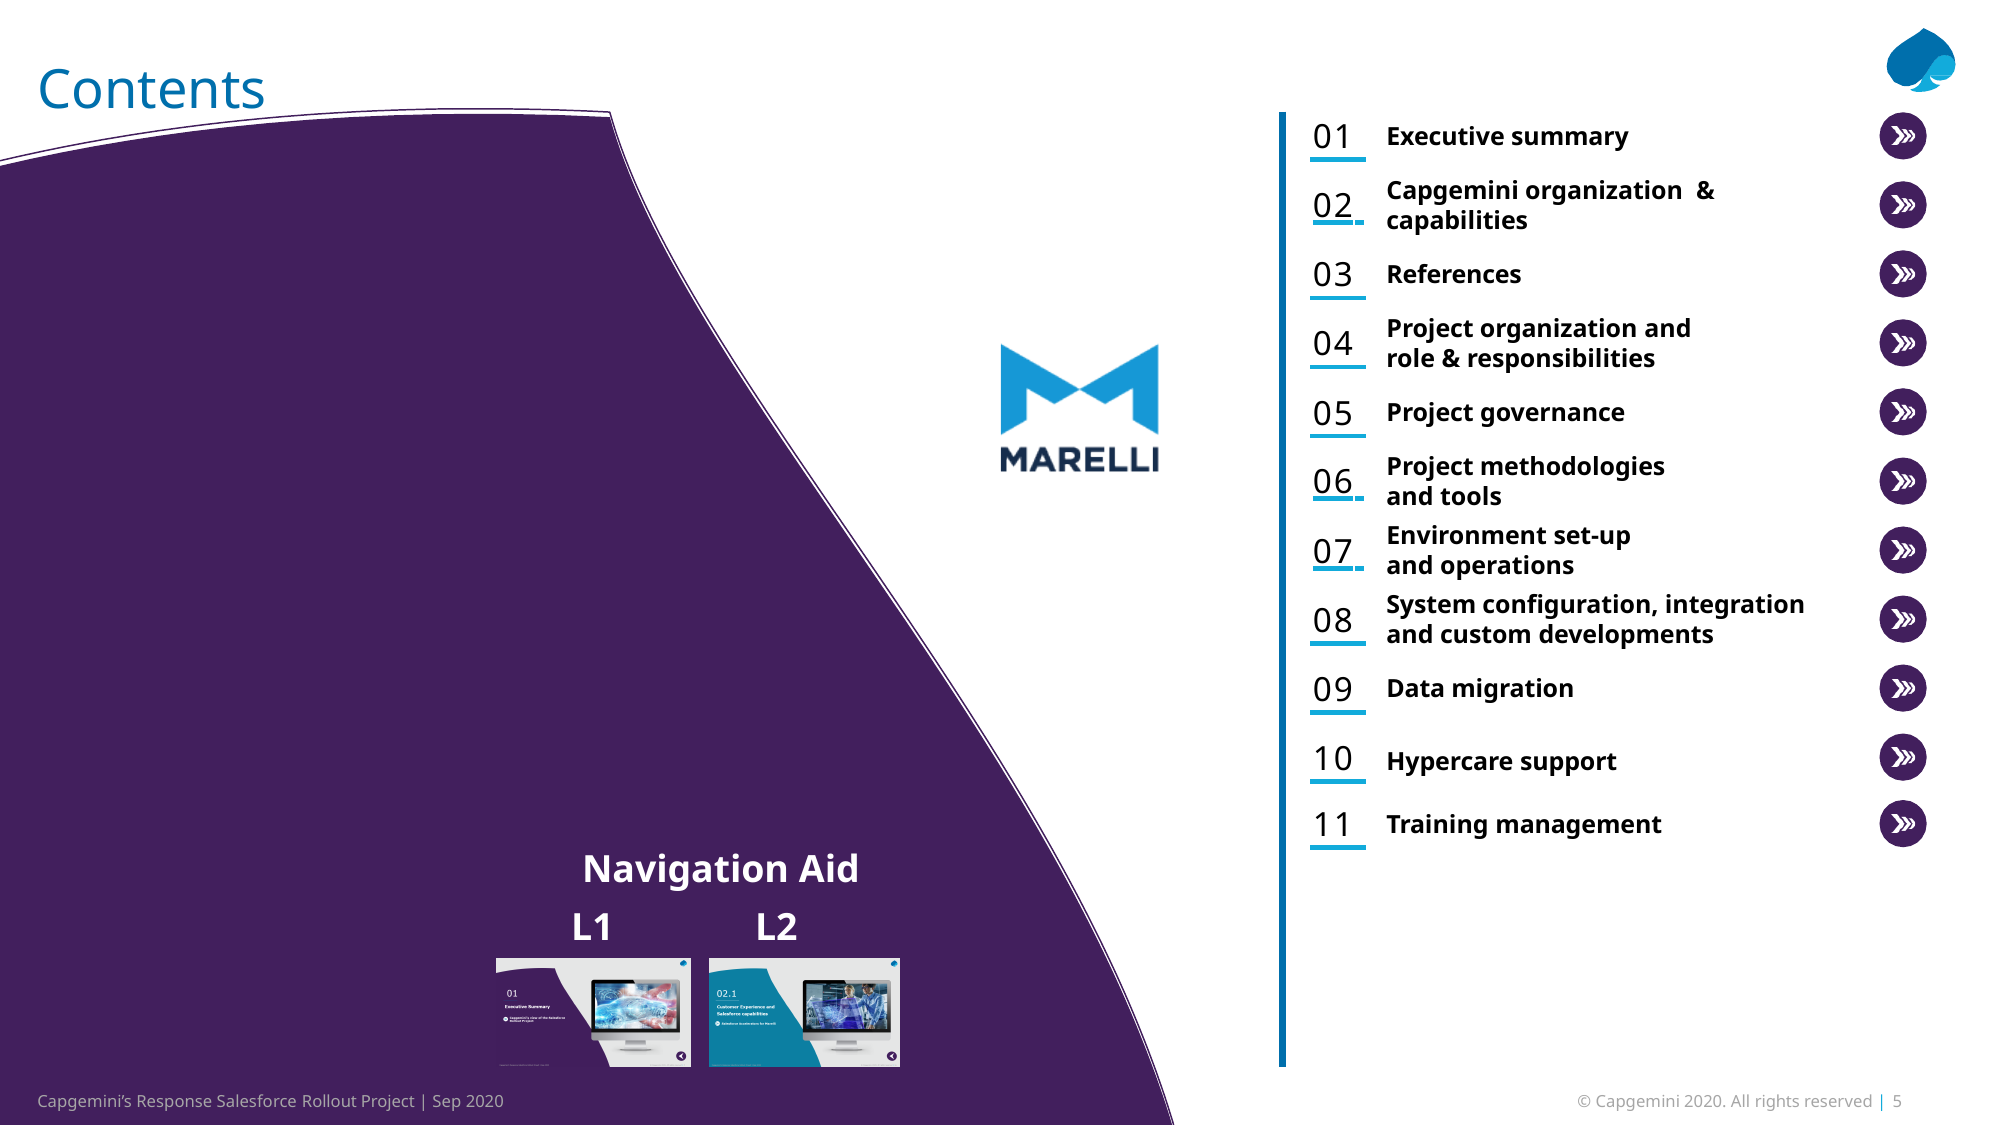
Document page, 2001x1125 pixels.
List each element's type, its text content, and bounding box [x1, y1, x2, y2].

text_box Navigation Aid L2 [579, 829, 893, 949]
text_box [1879, 388, 1927, 436]
text_box [1879, 250, 1927, 298]
text_box [1891, 814, 1916, 833]
text_box 09 [1310, 665, 1366, 708]
text_box [1891, 609, 1916, 629]
text_box Training management [1384, 806, 1698, 839]
text_box [0, 108, 453, 161]
picture [496, 958, 691, 1067]
text_box 10 [1310, 735, 1366, 777]
text_box [1879, 319, 1927, 367]
text_box [1891, 402, 1916, 422]
text_box 01 [1310, 113, 1366, 156]
text_box L1 [569, 901, 579, 949]
text_box [1891, 264, 1916, 284]
text_box [1879, 733, 1927, 781]
text_box [452, 108, 1174, 1125]
picture [708, 958, 901, 1067]
footer Capgemini’s Response Salesforce Rollout Project | Sep 2020 [35, 1088, 548, 1125]
text_box [0, 113, 1172, 1125]
text_box [1891, 747, 1916, 767]
text_box Executive summary Capgemini organization & capabilities References Project organization and role & responsibilities Project governance Project methodologies and tools Environment set-up and operations System configuration, integration and custom developments Data migration [1384, 118, 1863, 703]
text_box [1879, 457, 1927, 505]
text_box © Capgemini 2020. All rights reserved | 5 [1575, 1088, 1953, 1125]
text_box 06 07 08 [1310, 458, 1366, 639]
text_box [1891, 540, 1916, 560]
text_box [1879, 664, 1927, 712]
text_box [1879, 526, 1927, 574]
text_box [1879, 181, 1927, 229]
text_box 11 [1310, 801, 1366, 844]
text_box 04 [1310, 320, 1366, 363]
text_box [1891, 126, 1916, 145]
text_box [1891, 471, 1916, 491]
text_box [1891, 333, 1916, 353]
title Contents [35, 52, 283, 152]
text_box [1879, 112, 1927, 160]
text_box [1879, 800, 1927, 848]
text_box Hypercare support [1384, 743, 1650, 776]
text_box 05 [1310, 389, 1366, 432]
text_box [1879, 595, 1927, 643]
text_box [998, 342, 1162, 475]
text_box [1891, 679, 1916, 698]
text_box [1891, 195, 1916, 214]
text_box 02 03 [1310, 182, 1366, 294]
